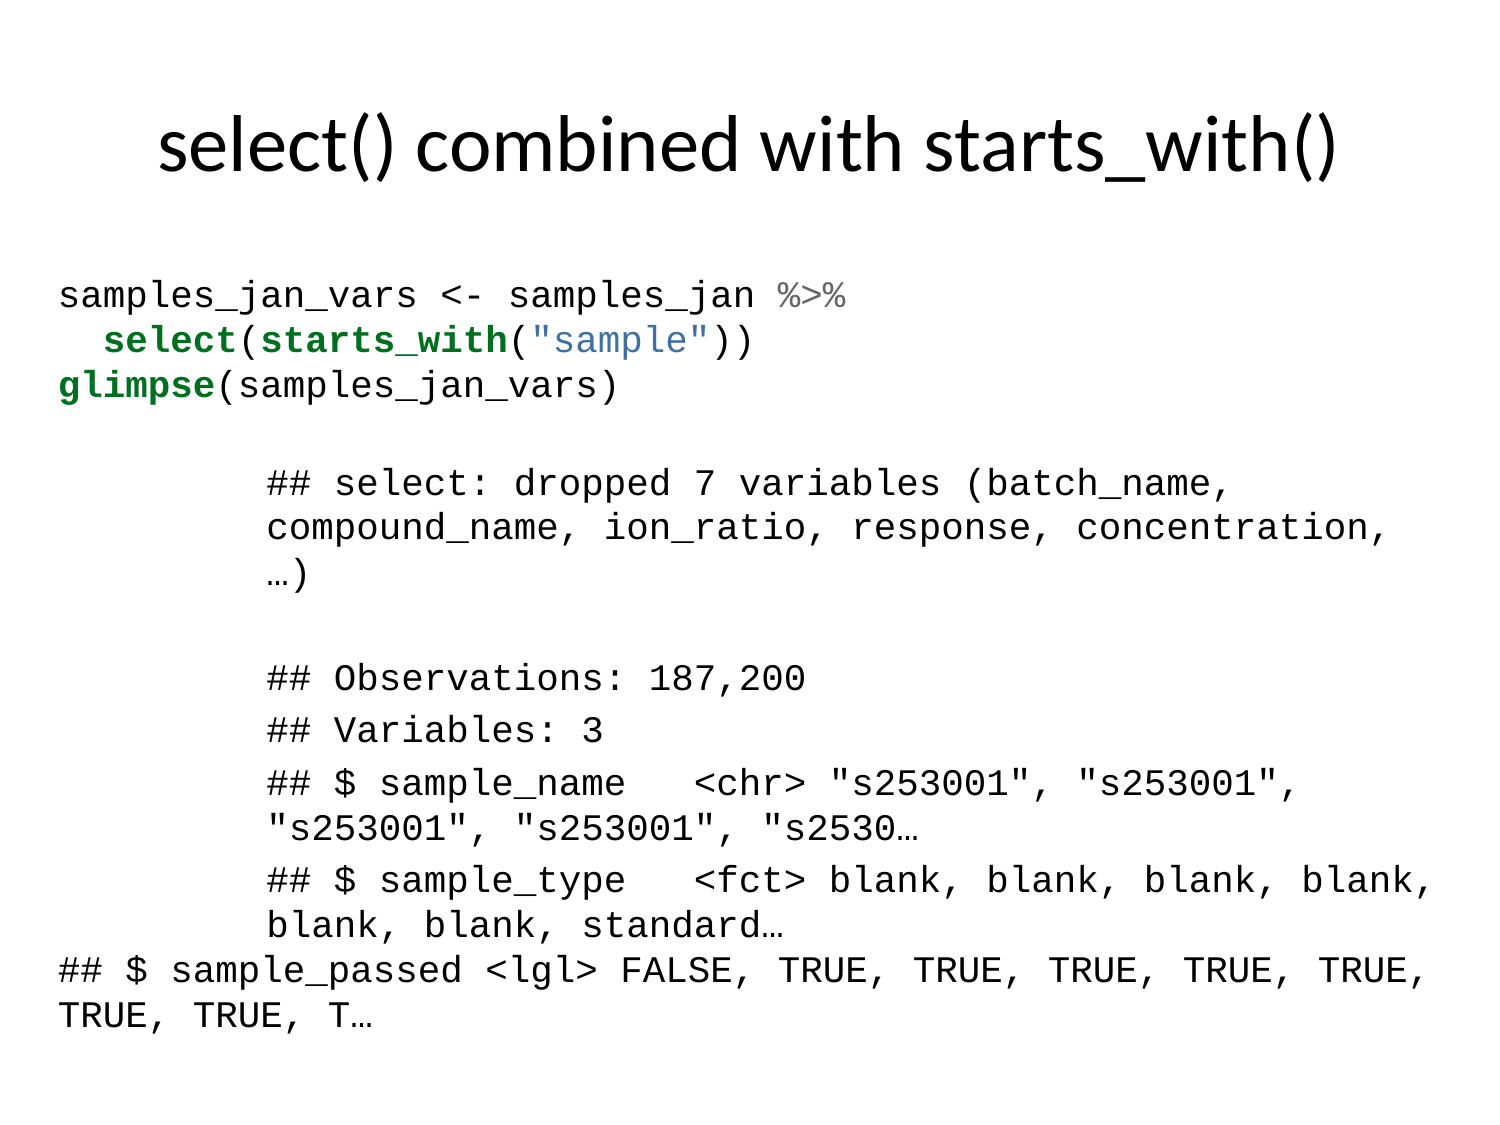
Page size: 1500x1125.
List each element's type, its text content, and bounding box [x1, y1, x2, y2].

title select() combined with starts_with() [75, 45, 1425, 233]
list samples_jan_vars <- samples_jan %>% select(starts_with("sample")) glimpse(samples_jan_vars) ## select: dropped 7 variables (batch_name, compound_name, ion_ratio, response, concentration, …) ## Observations: 187,200 ## Variables: 3 ## $ sample_name <chr> "s253001", "s253001", "s253001", "s253001", "s2530… ## $ sample_type <fct> blank, blank, blank, blank, blank, blank, standard… ## $ sample_passed <lgl> FALSE, TRUE, TRUE, TRUE, TRUE, TRUE, TRUE, TRUE, T… [42, 262, 1471, 1109]
